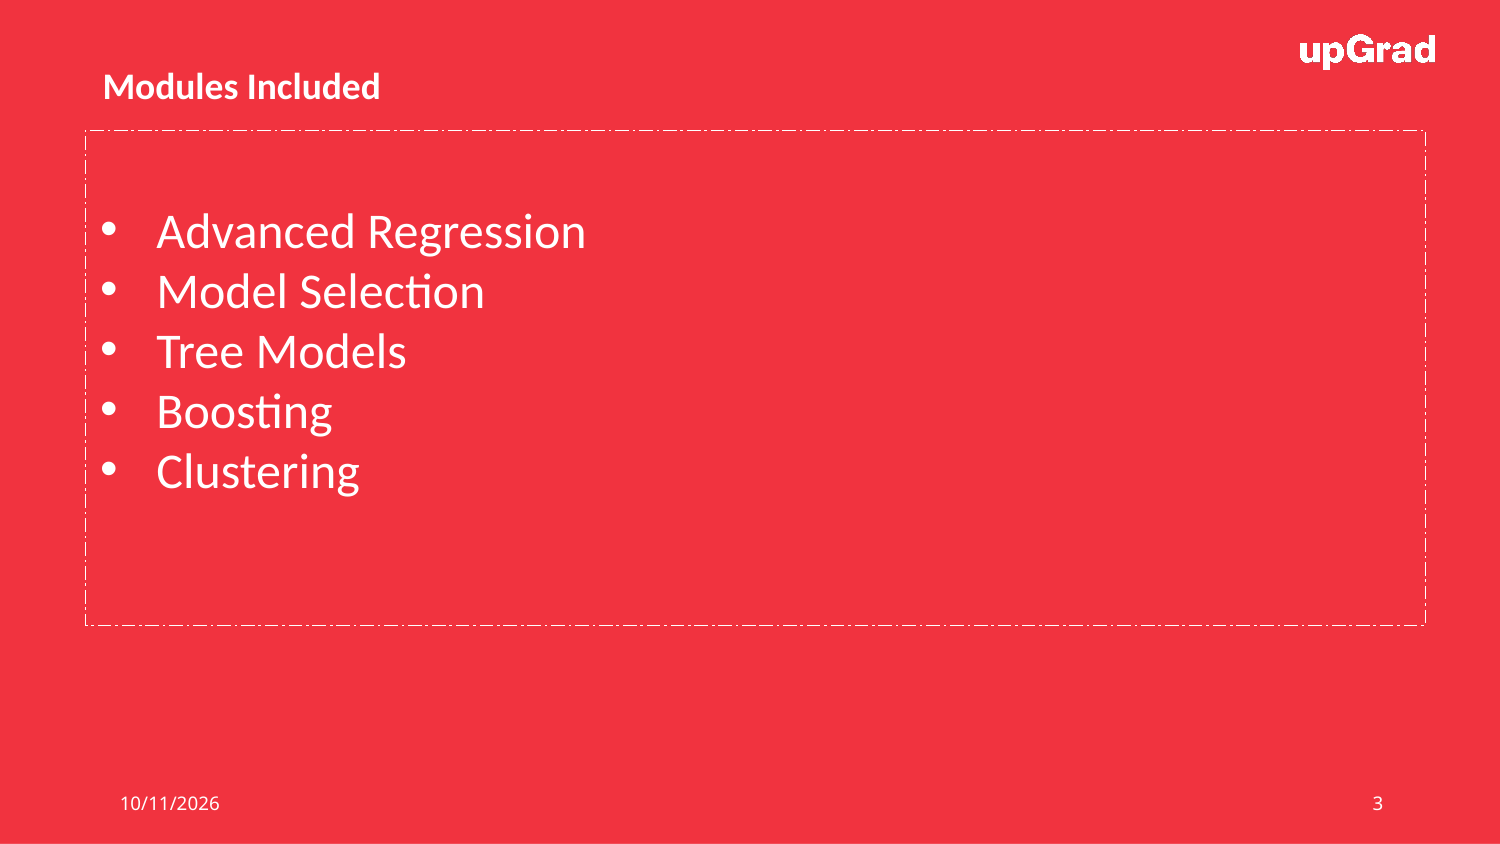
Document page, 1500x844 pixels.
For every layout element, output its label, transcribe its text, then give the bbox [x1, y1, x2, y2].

picture [1300, 34, 1435, 70]
slide_number 3 [1060, 782, 1399, 827]
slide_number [104, 782, 443, 827]
text_box Advanced Regression Model Selection Tree Models Boosting Clustering [85, 130, 1426, 626]
text_box Modules Included [85, 54, 399, 115]
